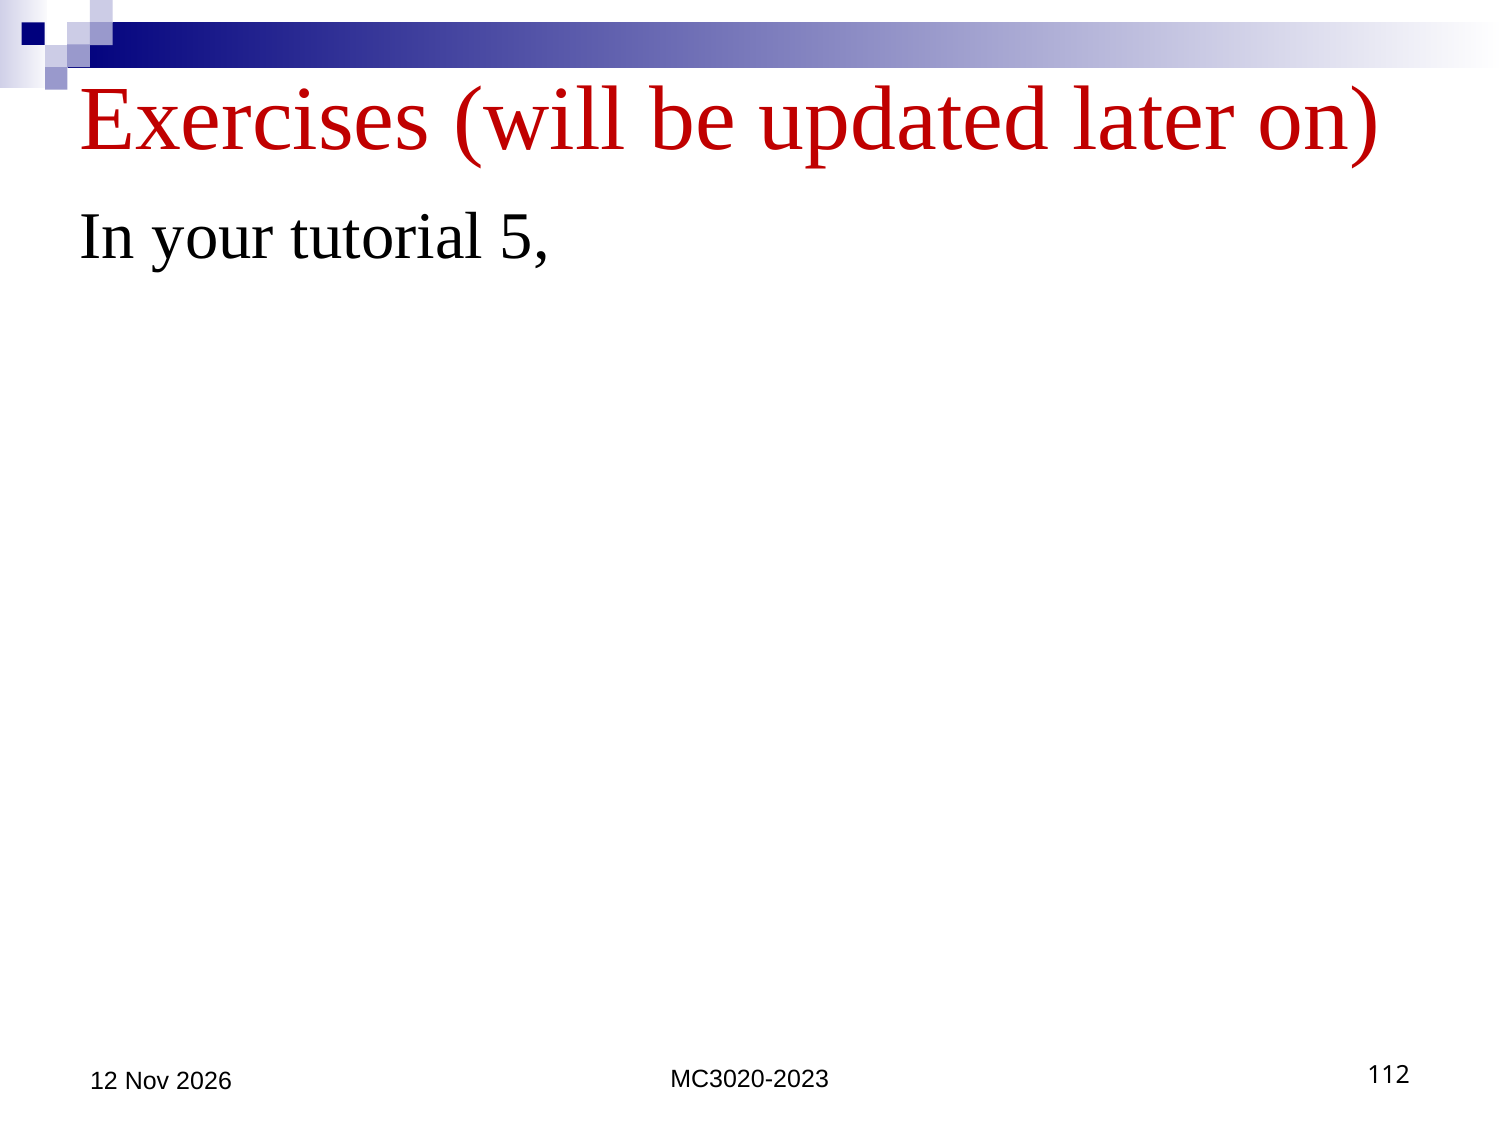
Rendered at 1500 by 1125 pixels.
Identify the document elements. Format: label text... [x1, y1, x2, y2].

footer MC3020-2023 [512, 1025, 988, 1100]
title Exercises (will be updated later on) [64, 0, 1415, 184]
slide_number 26-May-23 [75, 1024, 425, 1103]
slide_number 112 [1074, 1025, 1425, 1100]
list In your tutorial 5, [64, 184, 1415, 822]
